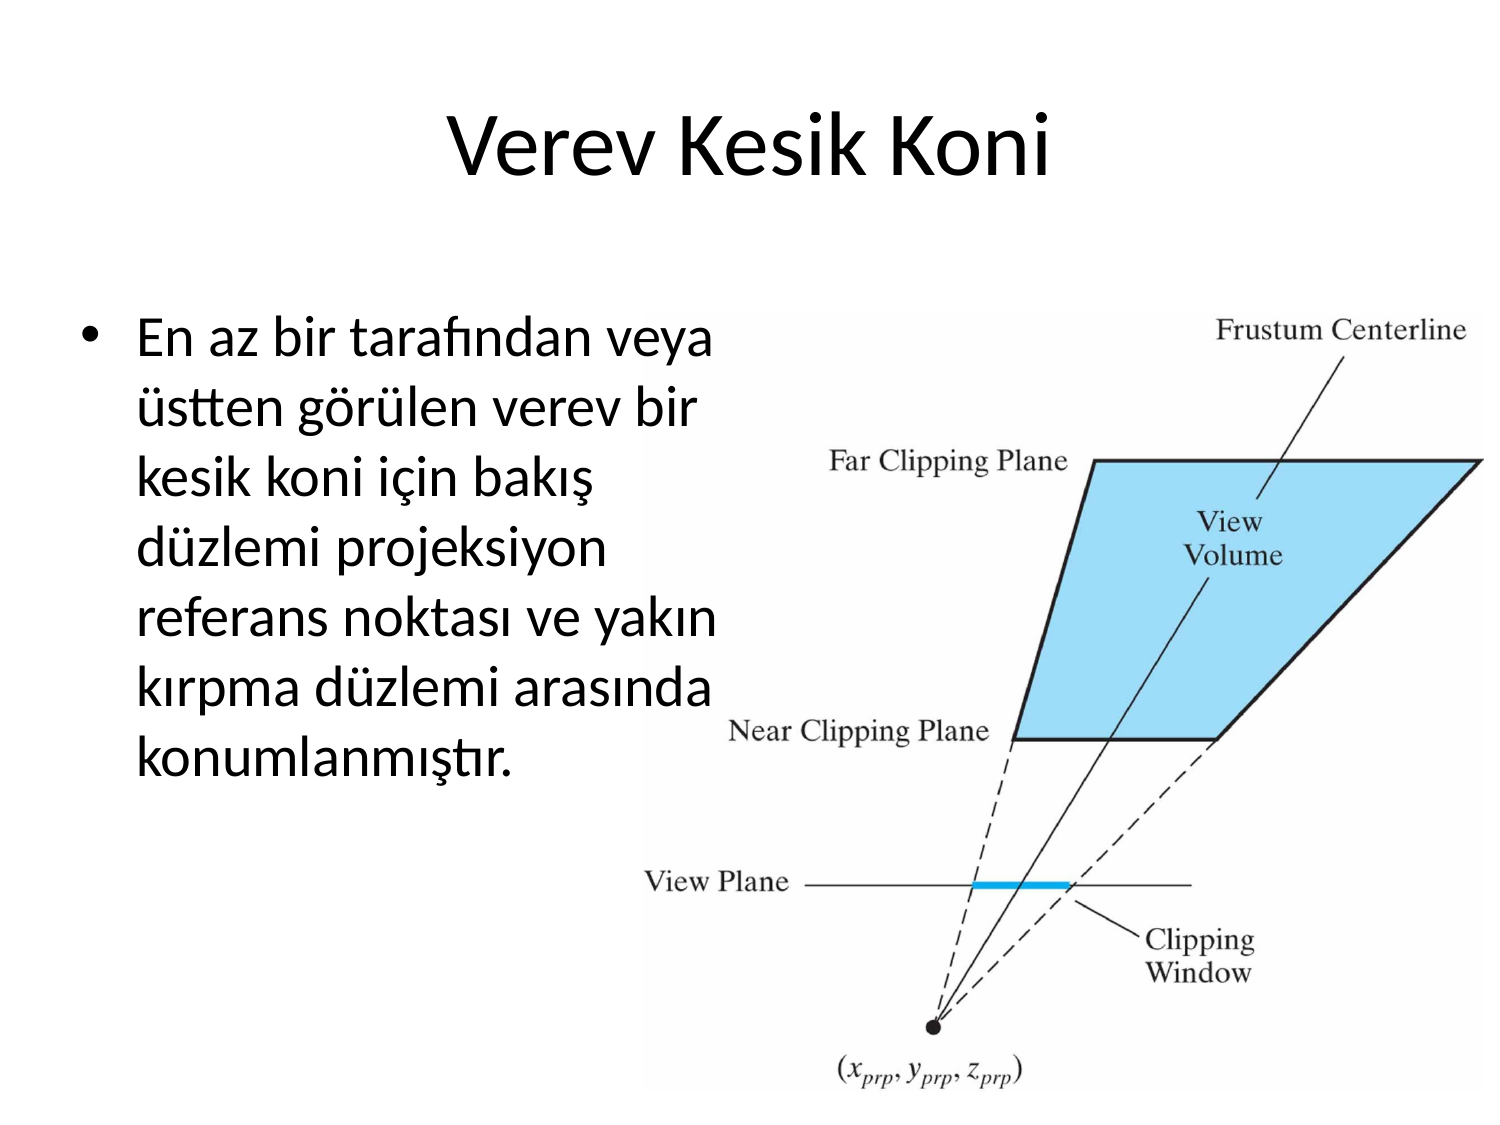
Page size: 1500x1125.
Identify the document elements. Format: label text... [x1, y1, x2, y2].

title Verev Kesik Koni [75, 45, 1425, 233]
picture [643, 314, 1485, 1101]
list En az bir tarafından veya üstten görülen verev bir kesik koni için bakış düzlemi projeksiyon referans noktası ve yakın kırpma düzlemi arasında konumlanmıştır. [64, 290, 798, 846]
